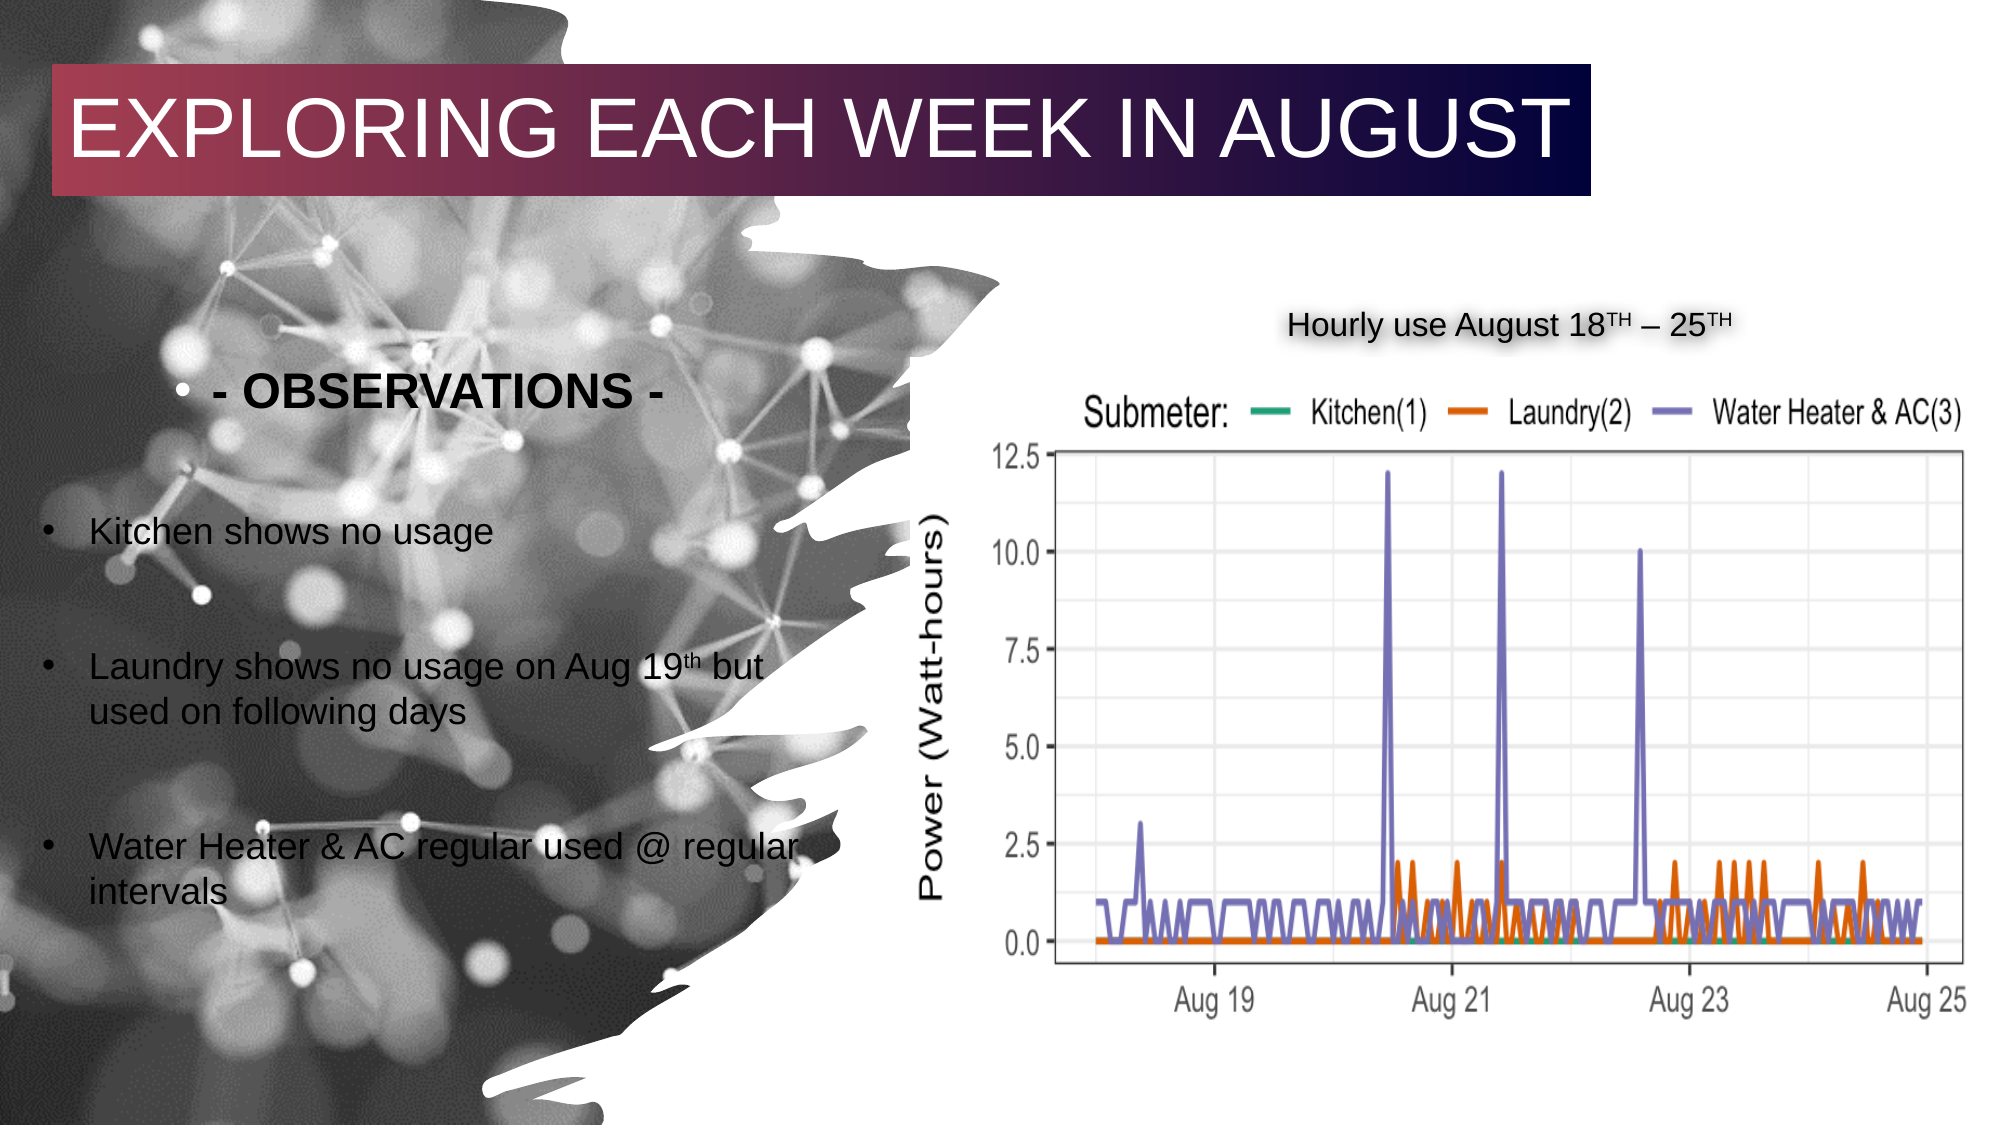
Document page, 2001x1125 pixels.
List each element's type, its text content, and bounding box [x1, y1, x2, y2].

text_box Hourly use August 18TH – 25TH [1126, 259, 1894, 352]
text_box [1003, 0, 2000, 1125]
picture [0, 0, 1973, 1125]
title EXPLORING EACH WEEK IN AUGUST [1006, 64, 1591, 196]
